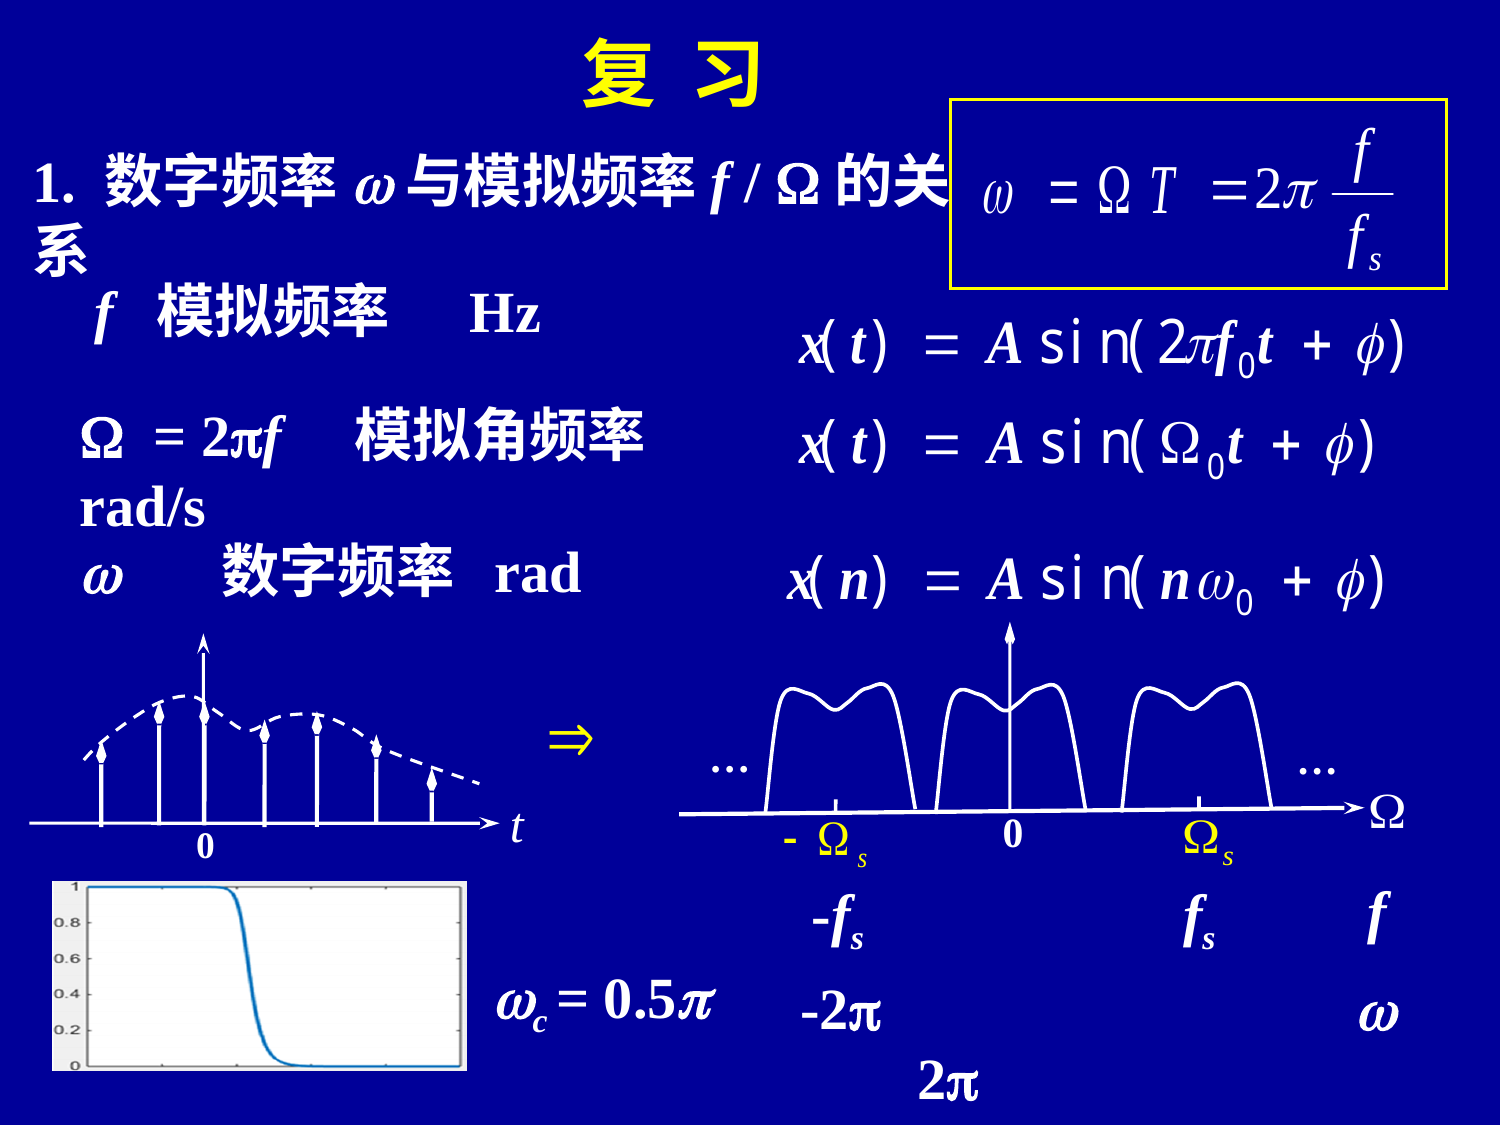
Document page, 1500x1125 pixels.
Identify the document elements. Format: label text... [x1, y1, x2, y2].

text_box w [1340, 964, 1448, 1049]
text_box w 数字频率 rad [64, 527, 786, 612]
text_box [773, 533, 1395, 621]
text_box f [1352, 867, 1459, 952]
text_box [679, 621, 1413, 878]
text_box wc = 0.5p [478, 952, 762, 1047]
text_box [950, 99, 1447, 289]
text_box 复 习 [454, 18, 892, 124]
text_box 1. 数字频率w与模拟频率f / W的关系 [17, 137, 1010, 292]
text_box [1198, 113, 1401, 281]
text_box -2p 2p [785, 964, 1341, 1119]
text_box -fs fs [797, 878, 1341, 964]
text_box f 模拟频率 Hz [64, 267, 585, 352]
picture [52, 881, 467, 1071]
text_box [29, 633, 547, 874]
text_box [547, 704, 629, 777]
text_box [785, 397, 1386, 486]
text_box W = 2pf 模拟角频率 rad/s [64, 391, 774, 527]
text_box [974, 148, 1202, 227]
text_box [785, 296, 1415, 386]
